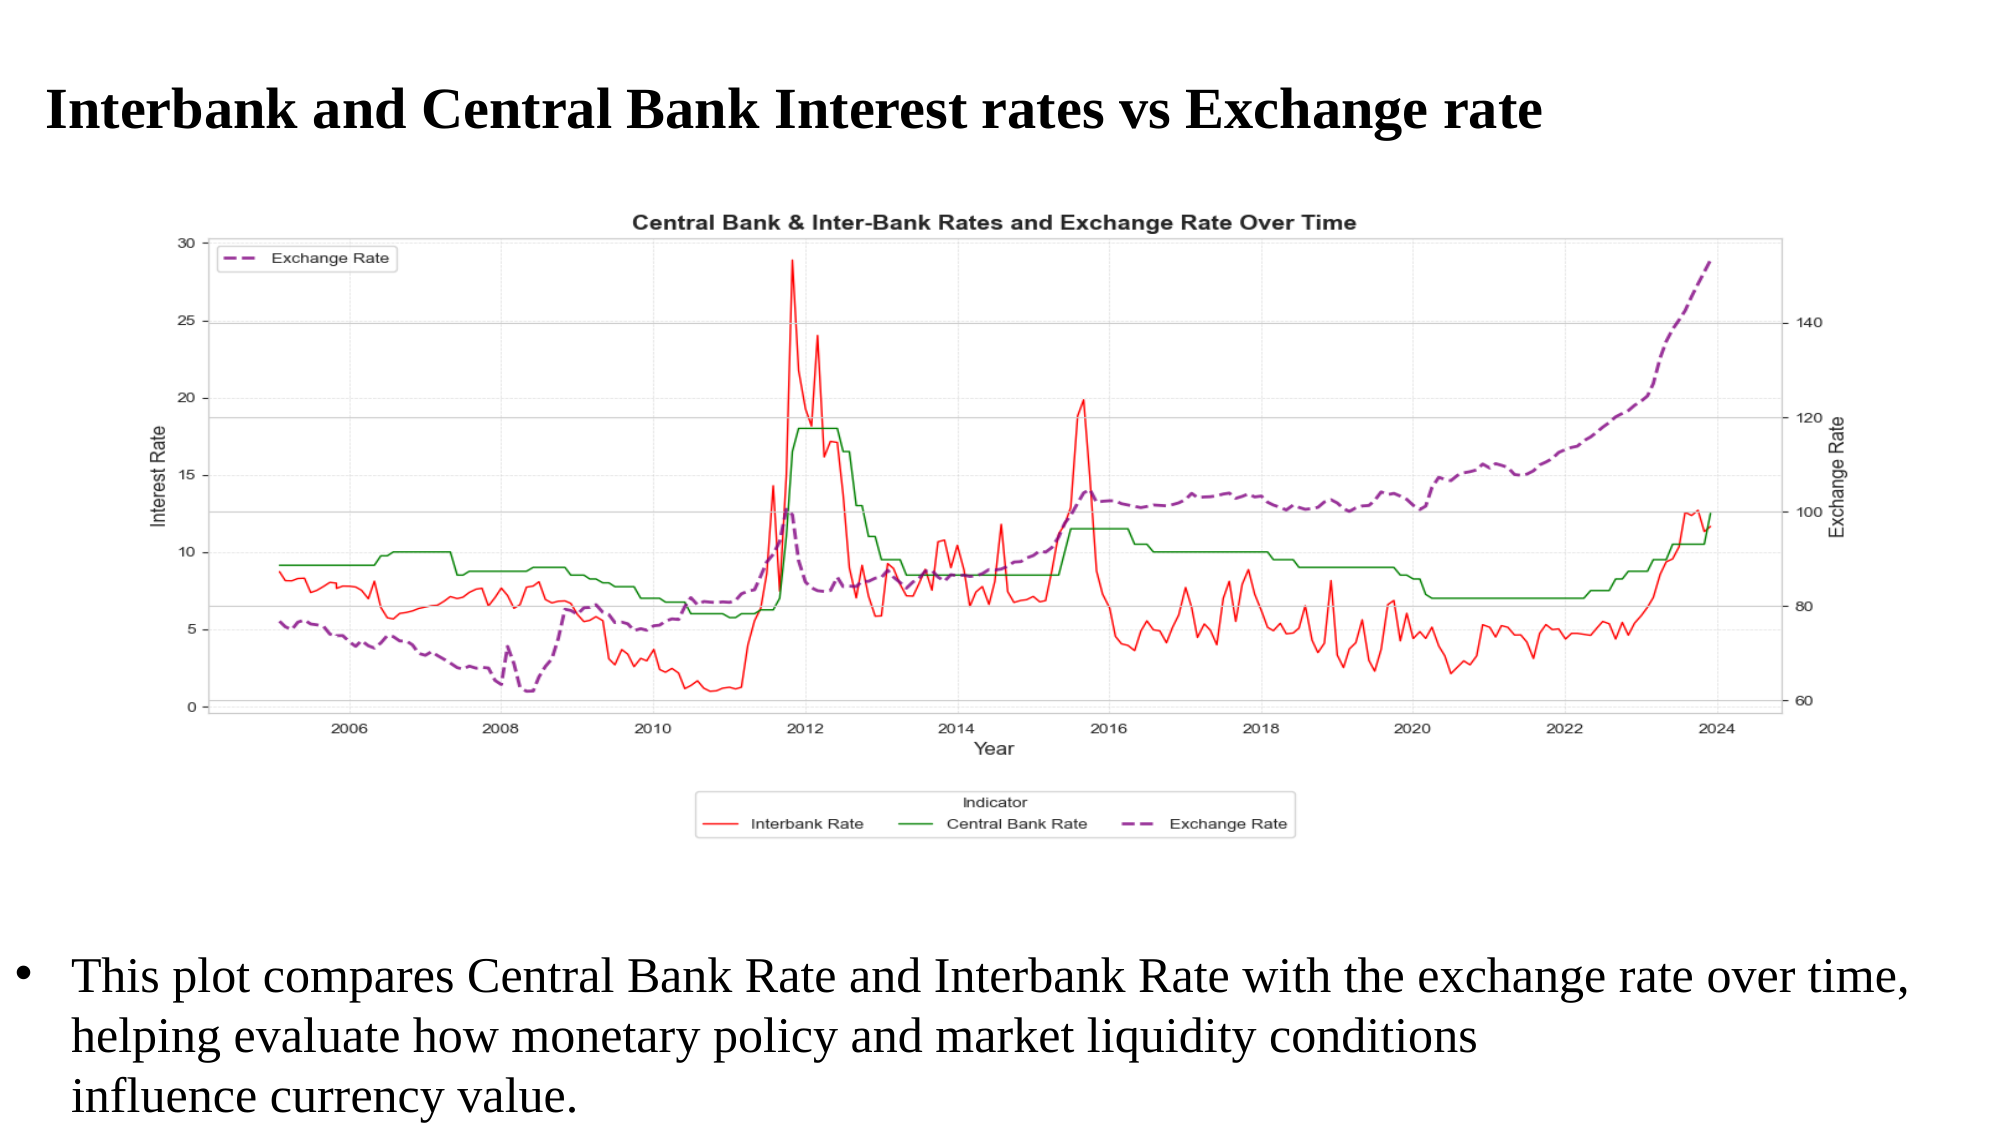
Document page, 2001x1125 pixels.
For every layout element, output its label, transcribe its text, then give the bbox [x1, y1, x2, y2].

text_box Interbank and Central Bank Interest rates vs Exchange rate [30, 20, 1973, 144]
picture [138, 204, 1861, 848]
text_box This plot compares Central Bank Rate and Interbank Rate with the exchange rate over time, helping evaluate how monetary policy and market liquidity conditions influence currency value. [0, 935, 1996, 1125]
